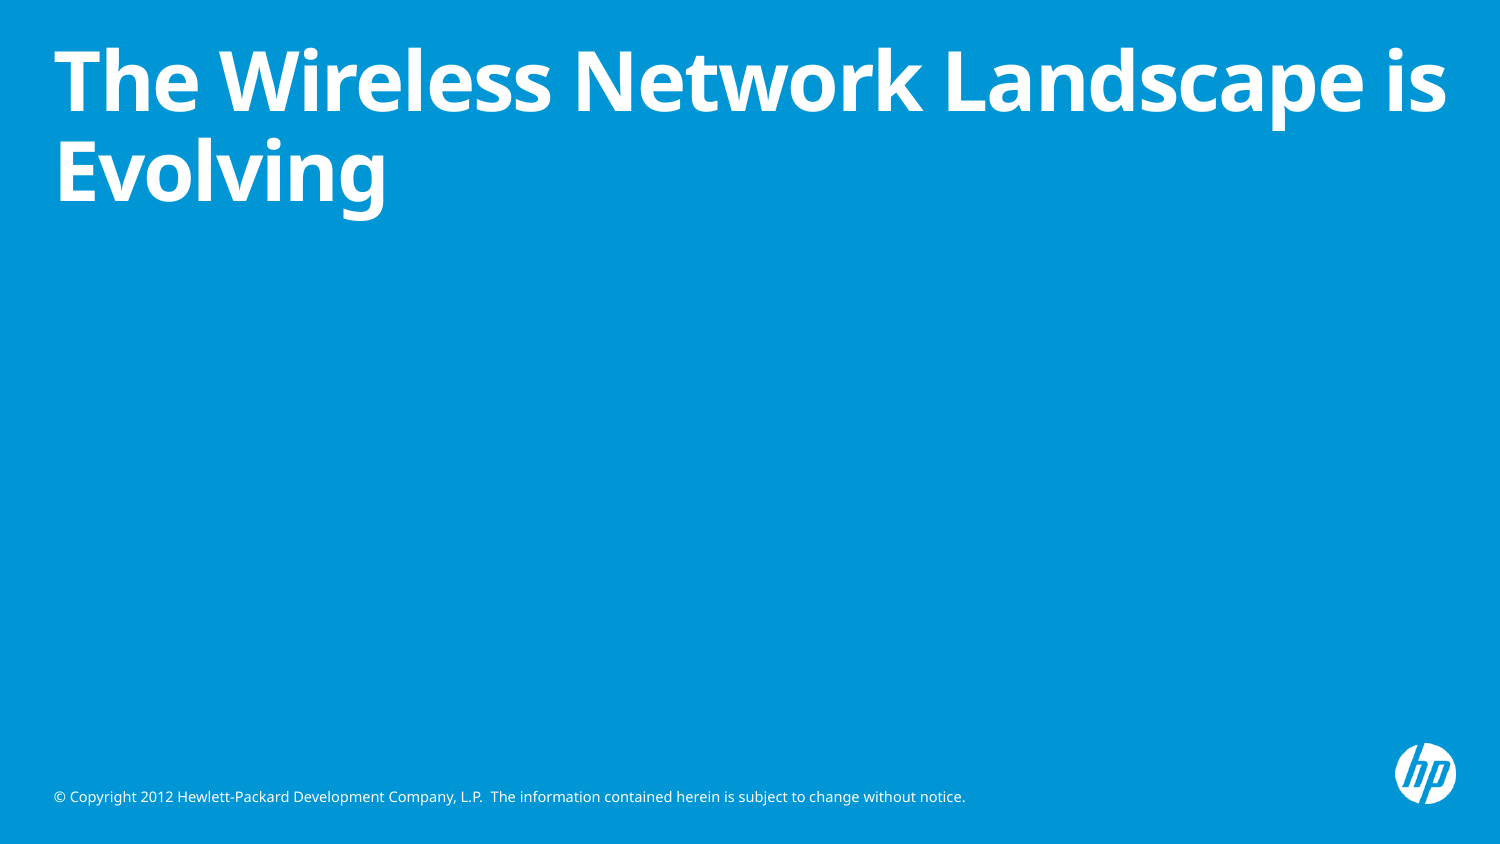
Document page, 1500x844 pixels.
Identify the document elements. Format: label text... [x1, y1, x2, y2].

picture [1434, 765, 1443, 783]
title The Wireless Network Landscape is Evolving [53, 39, 1452, 369]
picture [1396, 744, 1455, 803]
